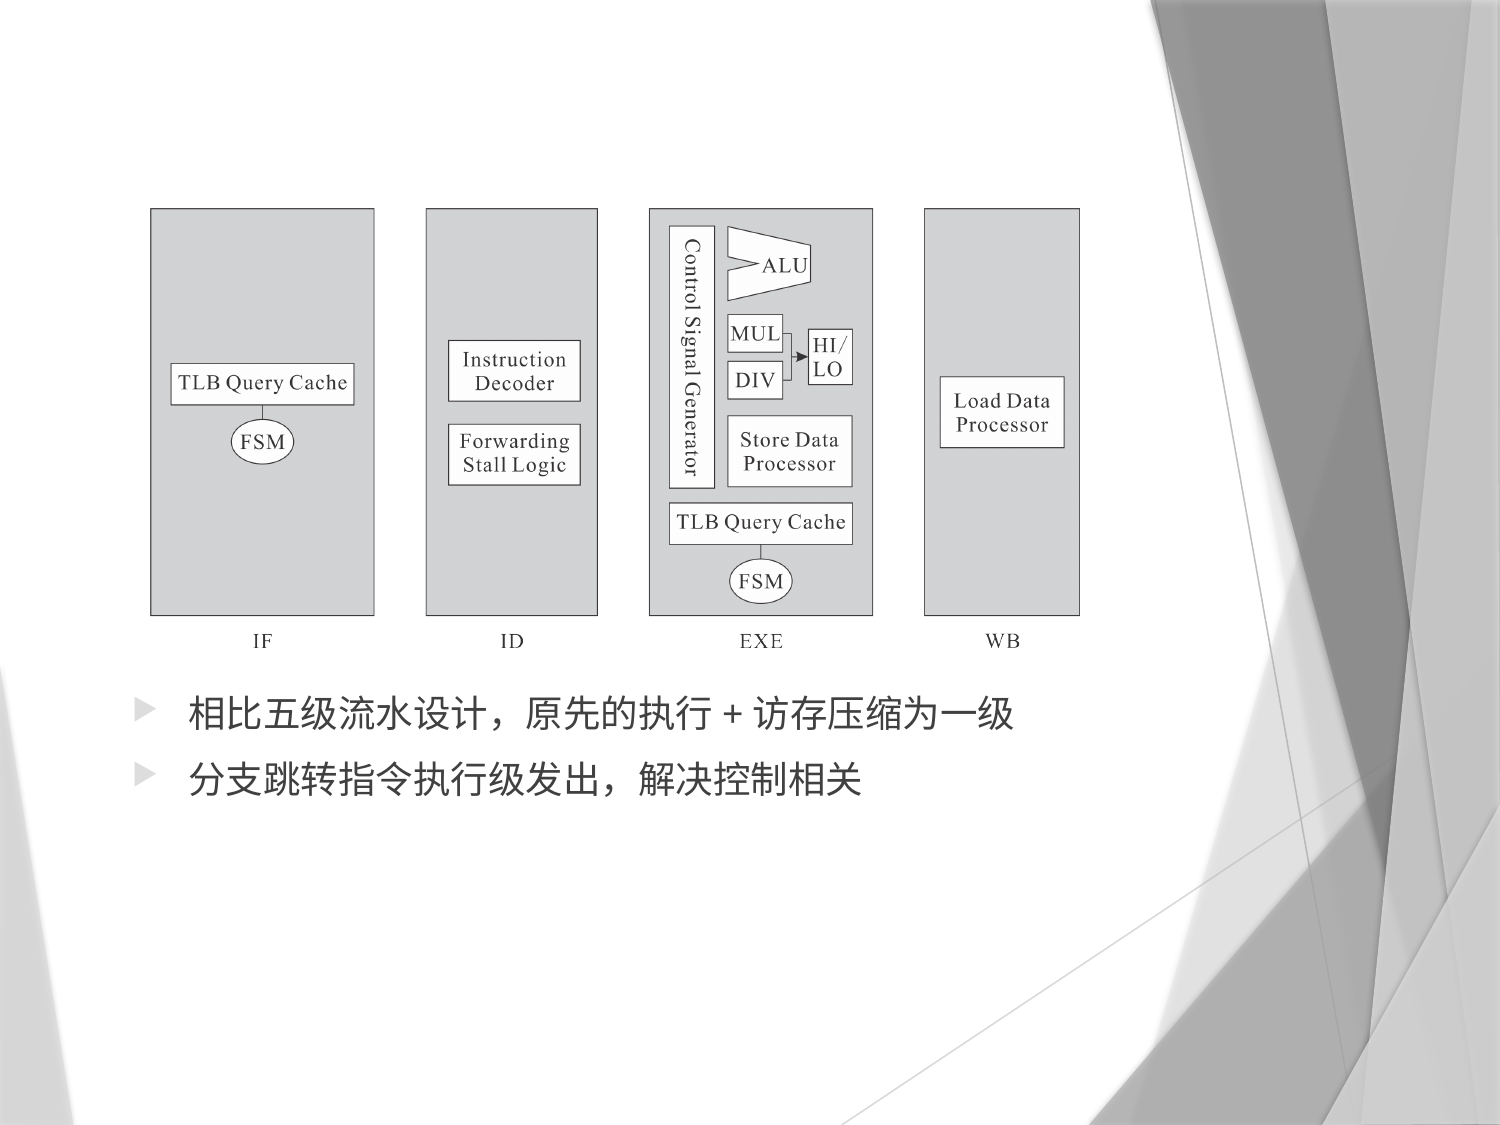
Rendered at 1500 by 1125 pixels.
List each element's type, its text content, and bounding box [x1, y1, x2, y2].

text_box 相比五级流水设计，原先的执行+访存压缩为一级 分支跳转指令执行级发出，解决控制相关 [117, 683, 1175, 926]
picture [150, 207, 1081, 649]
